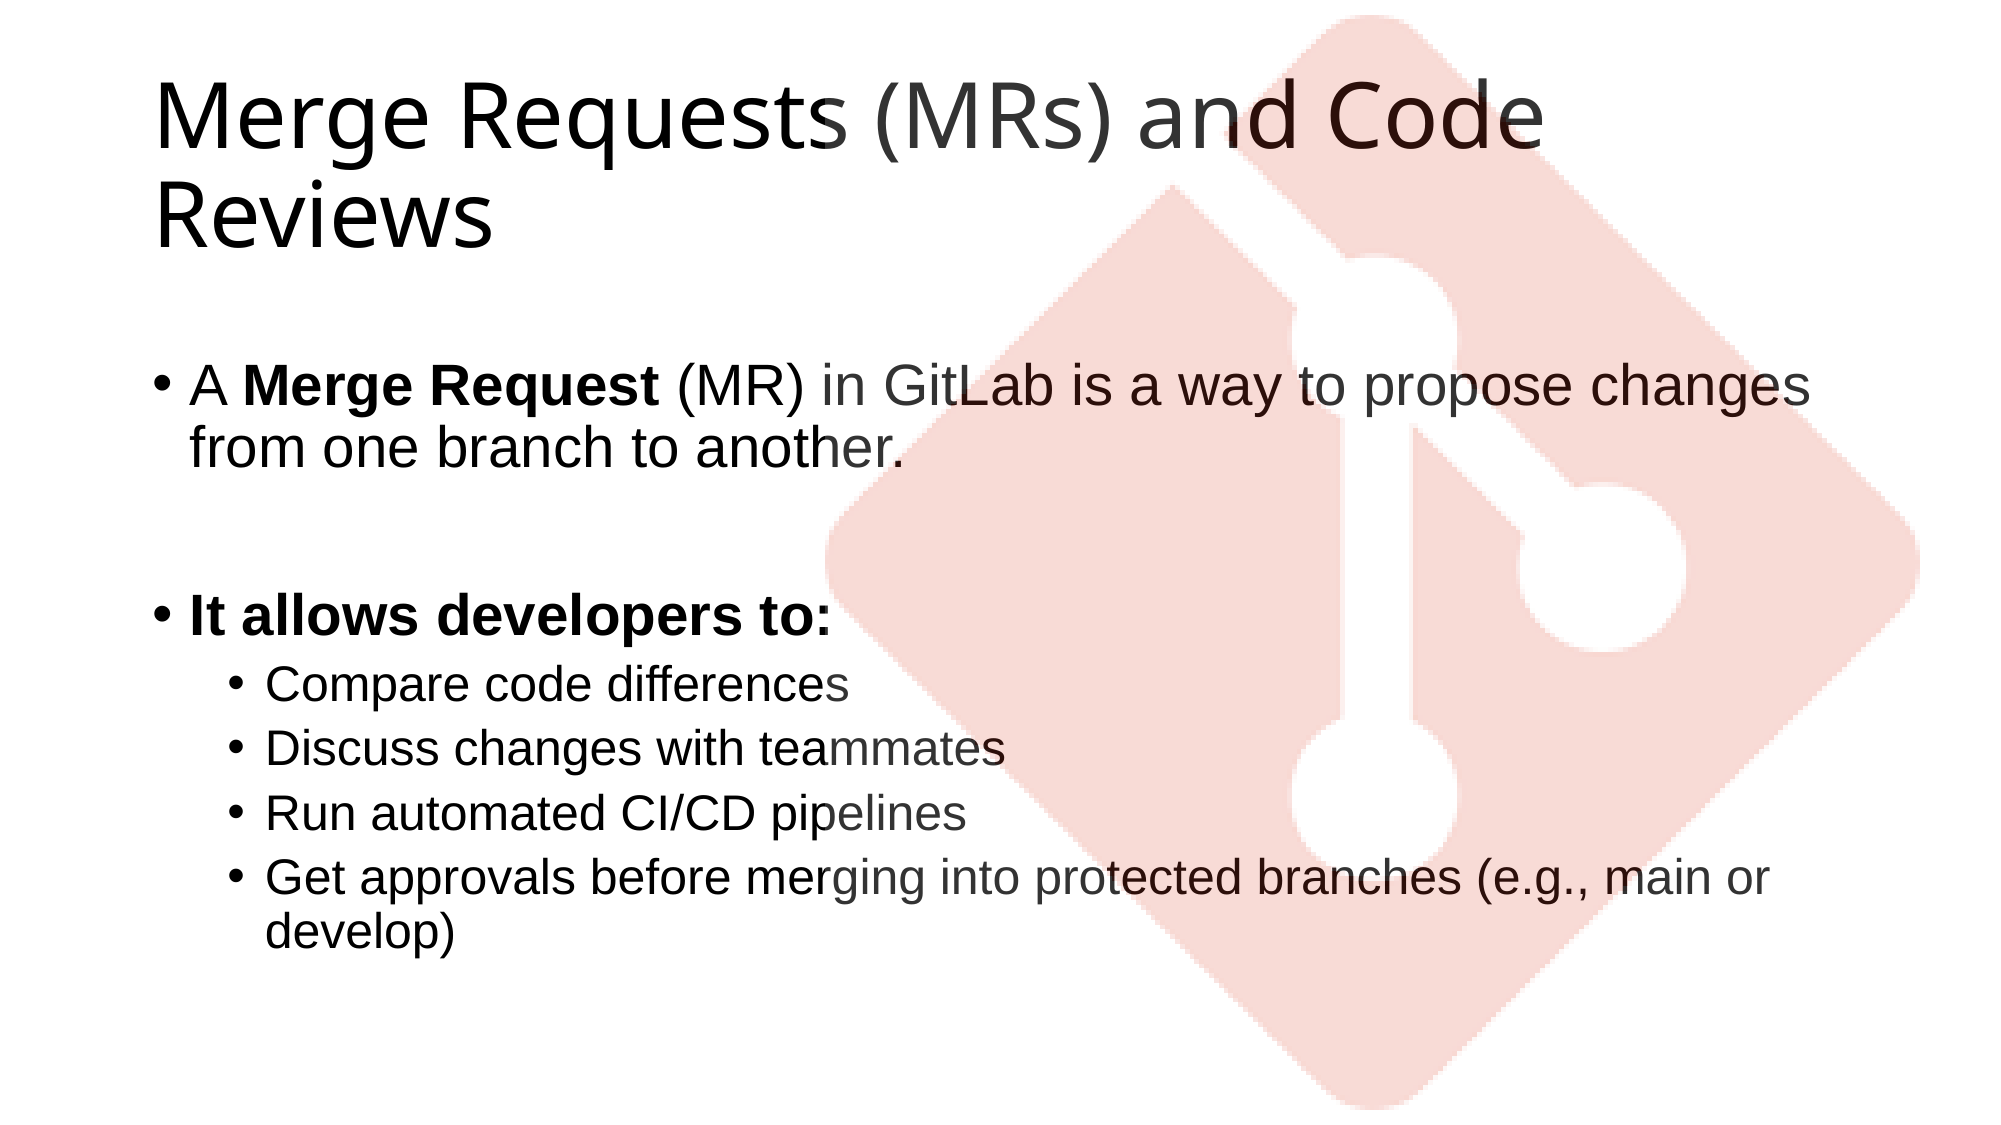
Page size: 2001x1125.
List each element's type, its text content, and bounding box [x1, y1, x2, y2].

picture [824, 14, 1920, 1110]
title Merge Requests (MRs) and Code Reviews [137, 59, 819, 278]
list A Merge Request (MR) in GitLab is a way to propose changes from one branch to another. It allows developers to: Compare code differences Discuss changes with teammates Run automated CI/CD pipelines Get approvals before merging into protected branches (e.g., main or develop) [137, 347, 819, 1014]
